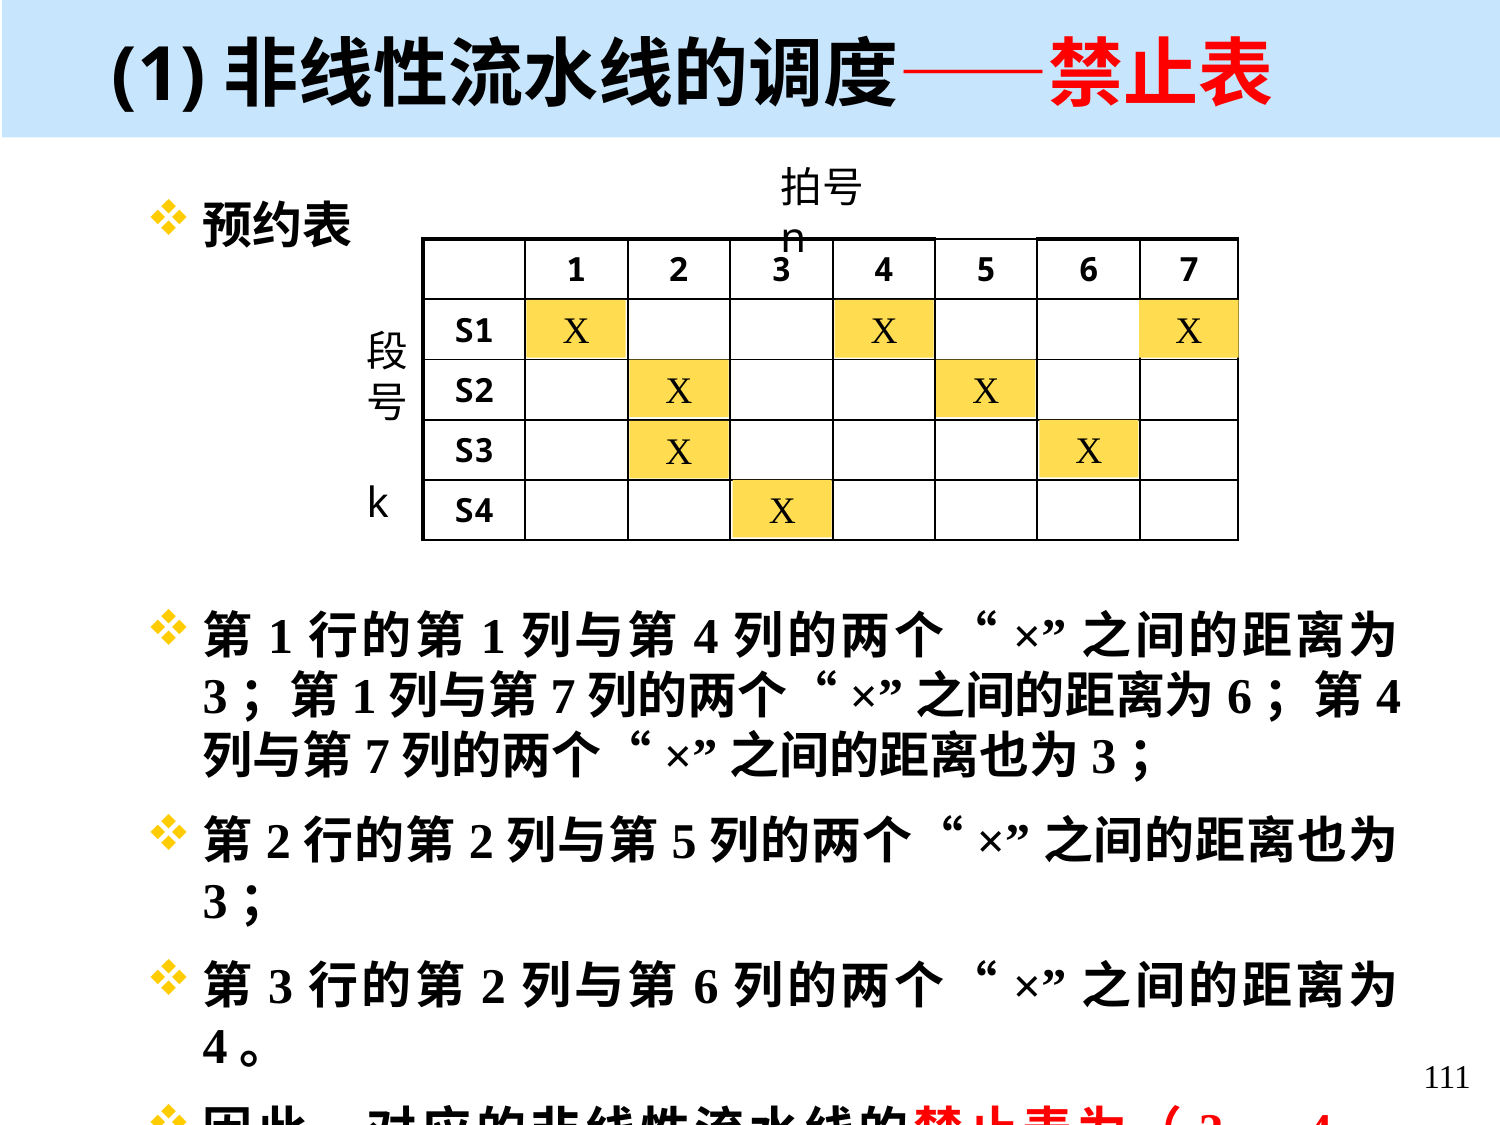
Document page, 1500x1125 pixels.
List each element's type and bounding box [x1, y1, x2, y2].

table_header [834, 241, 934, 298]
table_cell [526, 421, 627, 479]
table_cell [425, 360, 524, 419]
text_box [131, 153, 1426, 1049]
table_cell [1038, 360, 1139, 419]
table_header [731, 241, 832, 298]
table_cell [425, 300, 524, 359]
table_cell [1038, 421, 1139, 479]
table_cell [1141, 360, 1237, 419]
table_cell [1038, 481, 1139, 539]
table_cell [526, 481, 627, 539]
table_cell [425, 421, 524, 479]
table_cell [526, 300, 627, 359]
title [96, 20, 1477, 121]
table_cell [629, 481, 729, 539]
table_header [1141, 241, 1237, 298]
table_cell [731, 421, 832, 479]
table_cell [629, 300, 729, 359]
table_cell [1141, 421, 1237, 479]
table_header [936, 240, 1036, 298]
table_cell [731, 300, 832, 359]
table_cell [936, 481, 1036, 539]
table_cell [1038, 300, 1139, 359]
table_cell [834, 481, 934, 539]
table_cell [936, 421, 1036, 479]
table_header [629, 241, 729, 298]
table_cell [731, 481, 832, 539]
table_header [425, 241, 524, 298]
table_cell [834, 421, 934, 479]
table_cell [1141, 481, 1237, 539]
table_header [1038, 241, 1139, 298]
table_cell [731, 360, 832, 419]
table_cell [834, 360, 934, 419]
table_header [526, 241, 627, 298]
table_cell [936, 300, 1036, 359]
table_cell [425, 481, 524, 539]
table_cell [526, 360, 627, 419]
